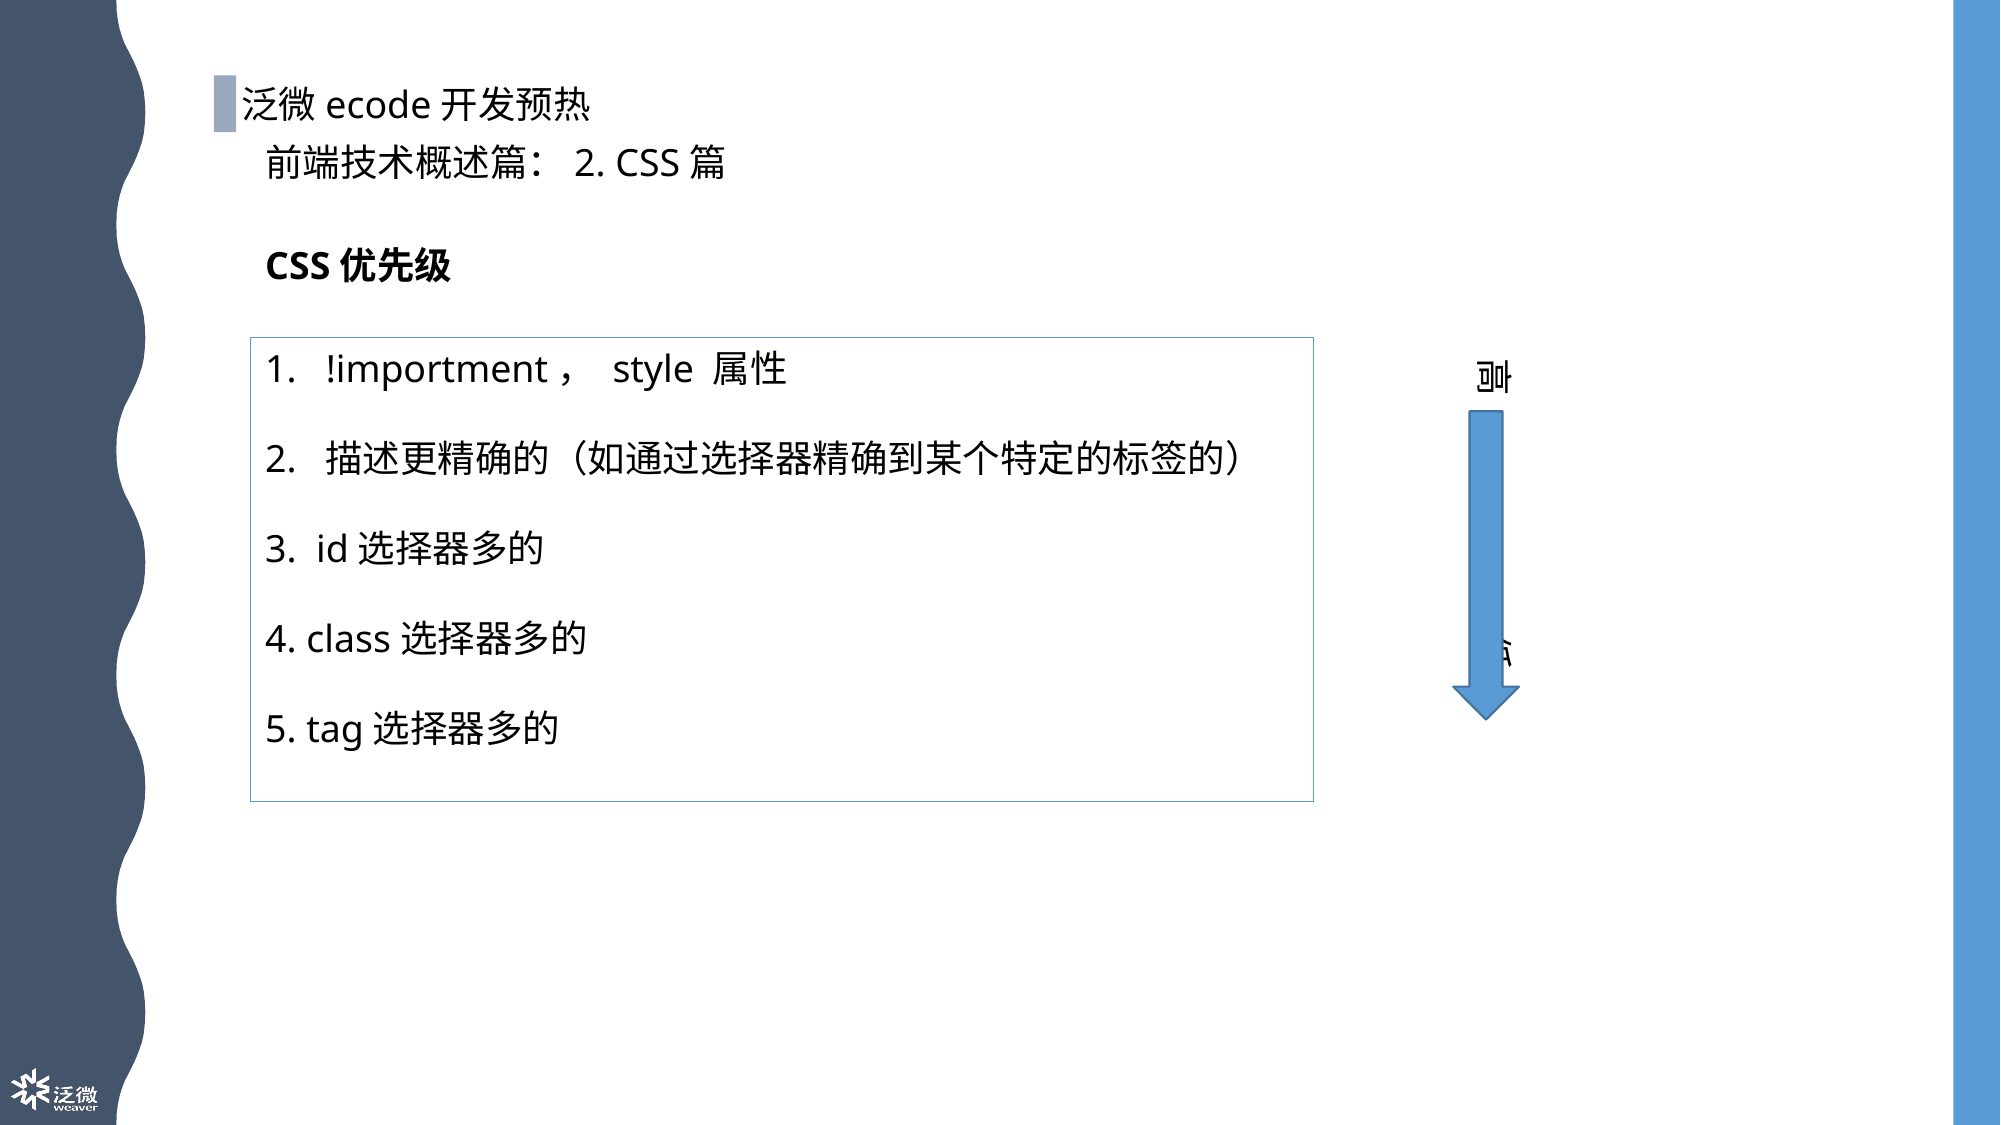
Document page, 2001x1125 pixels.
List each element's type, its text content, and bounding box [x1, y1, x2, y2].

text_box 前端技术概述篇：2. CSS篇 [250, 131, 1142, 192]
text_box 1. !importment， style 属性 2. 描述更精确的（如通过选择器精确到某个特定的标签的） 3. id选择器多的 4. class选择器多的 5. tag选择器多的 [250, 337, 1314, 802]
text_box [1452, 410, 1520, 721]
text_box [213, 74, 237, 133]
picture [0, 1065, 114, 1125]
text_box CSS优先级 [250, 234, 1343, 295]
text_box 高 低 [1450, 343, 1526, 837]
text_box 泛微ecode开发预热 [237, 75, 602, 132]
